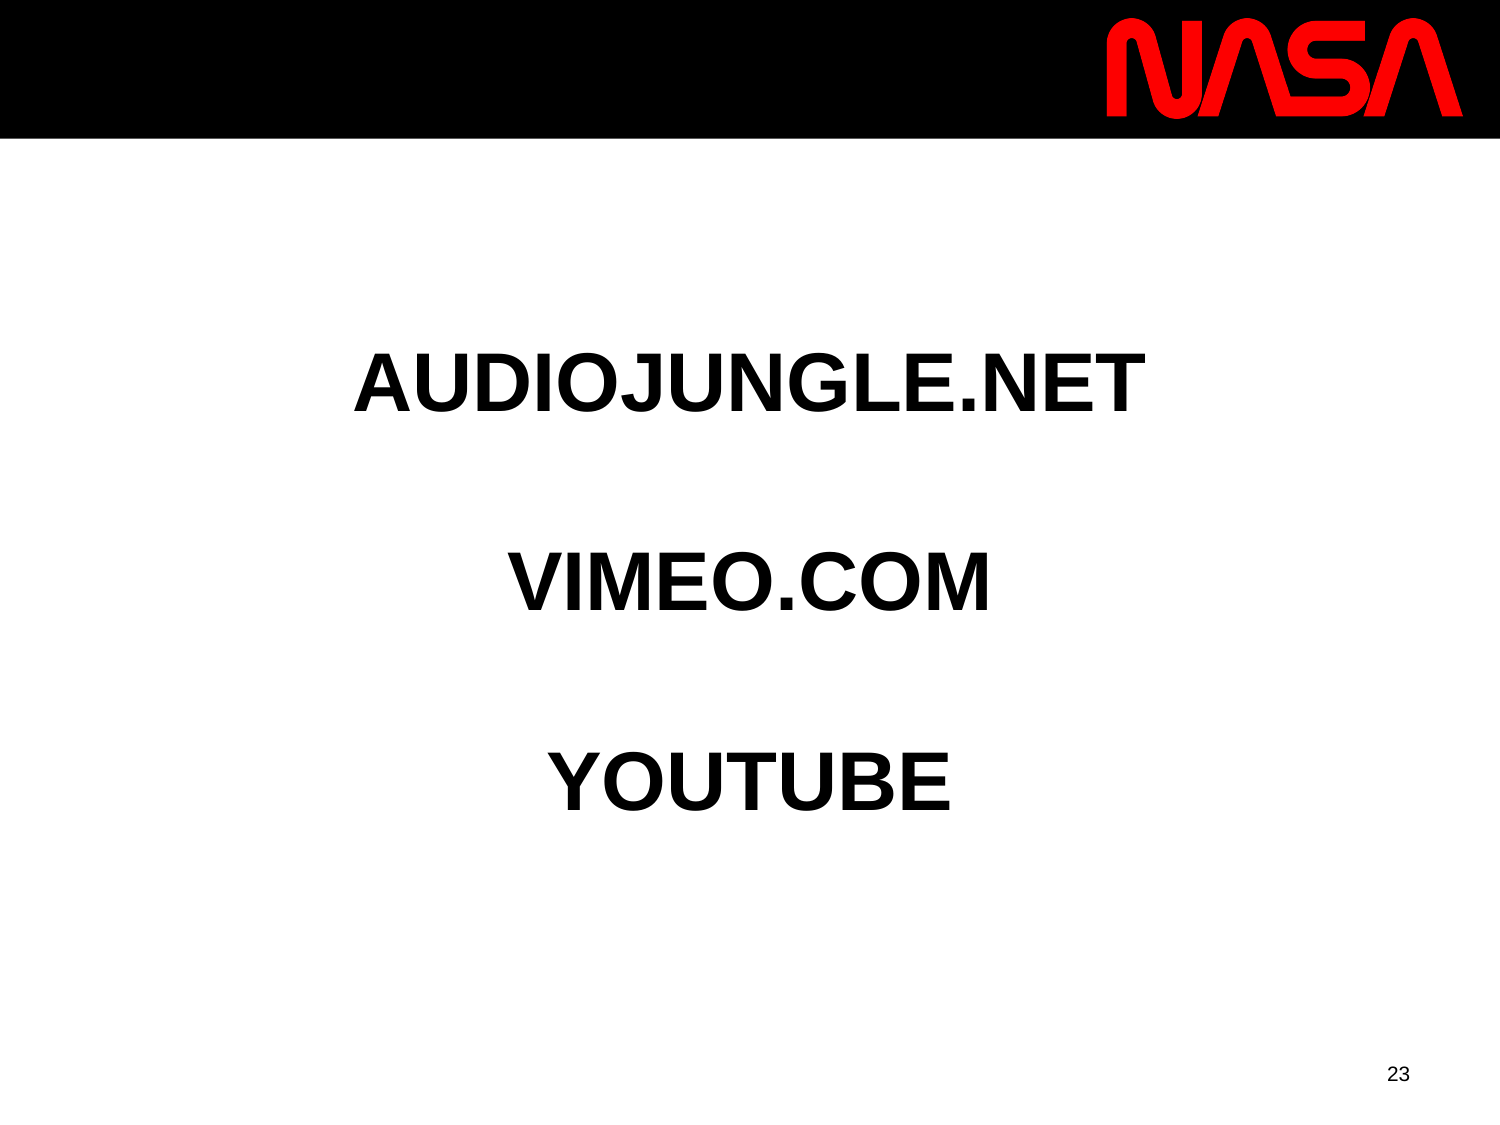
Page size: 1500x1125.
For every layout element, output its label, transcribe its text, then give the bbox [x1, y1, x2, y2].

text_box [1280, 7, 1486, 137]
picture [1104, 17, 1468, 119]
title AUDIOJUNGLE.NET VIMEO.COM YOUTUBE [140, 216, 1360, 939]
slide_number 23 [1074, 1042, 1425, 1103]
